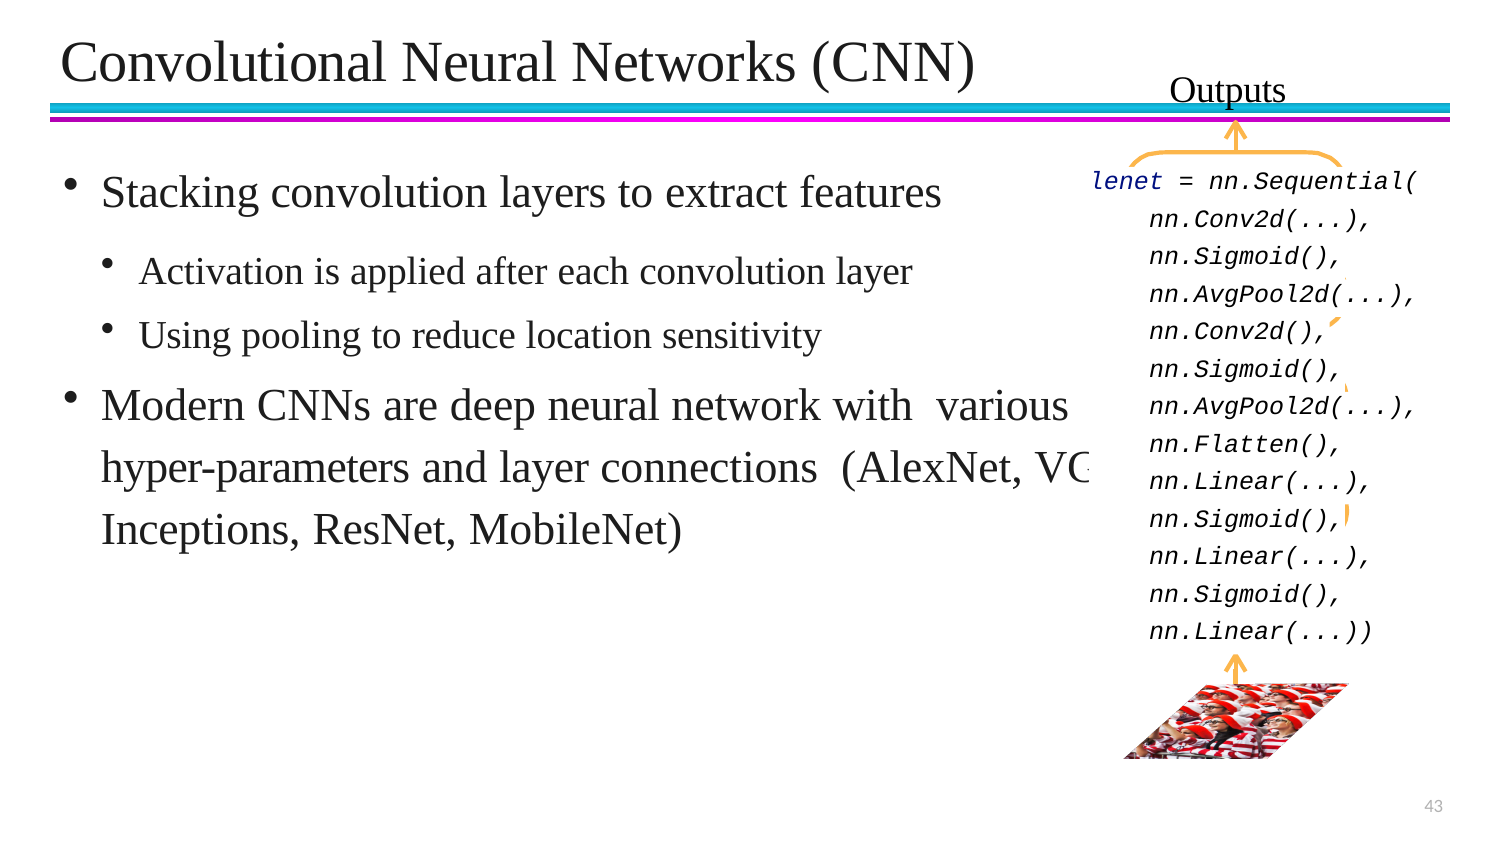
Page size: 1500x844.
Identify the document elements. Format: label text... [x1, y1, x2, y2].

slide_number 43 [1105, 782, 1444, 827]
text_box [1122, 150, 1500, 759]
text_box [1122, 655, 1350, 687]
title Convolutional Neural Networks (CNN) [58, 0, 1040, 129]
text_box Stacking convolution layers to extract features Activation is applied after each convolution layer Using pooling to reduce location sensitivity Modern CNNs are deep neural network with various hyper-parameters and layer connections (AlexNet, VGG, Inceptions, ResNet, MobileNet) [61, 127, 1122, 554]
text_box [1122, 119, 1350, 166]
text_box Outputs [1167, 63, 1302, 111]
text_box lenet = nn.Sequential( [1086, 162, 1122, 195]
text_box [1088, 166, 1436, 655]
